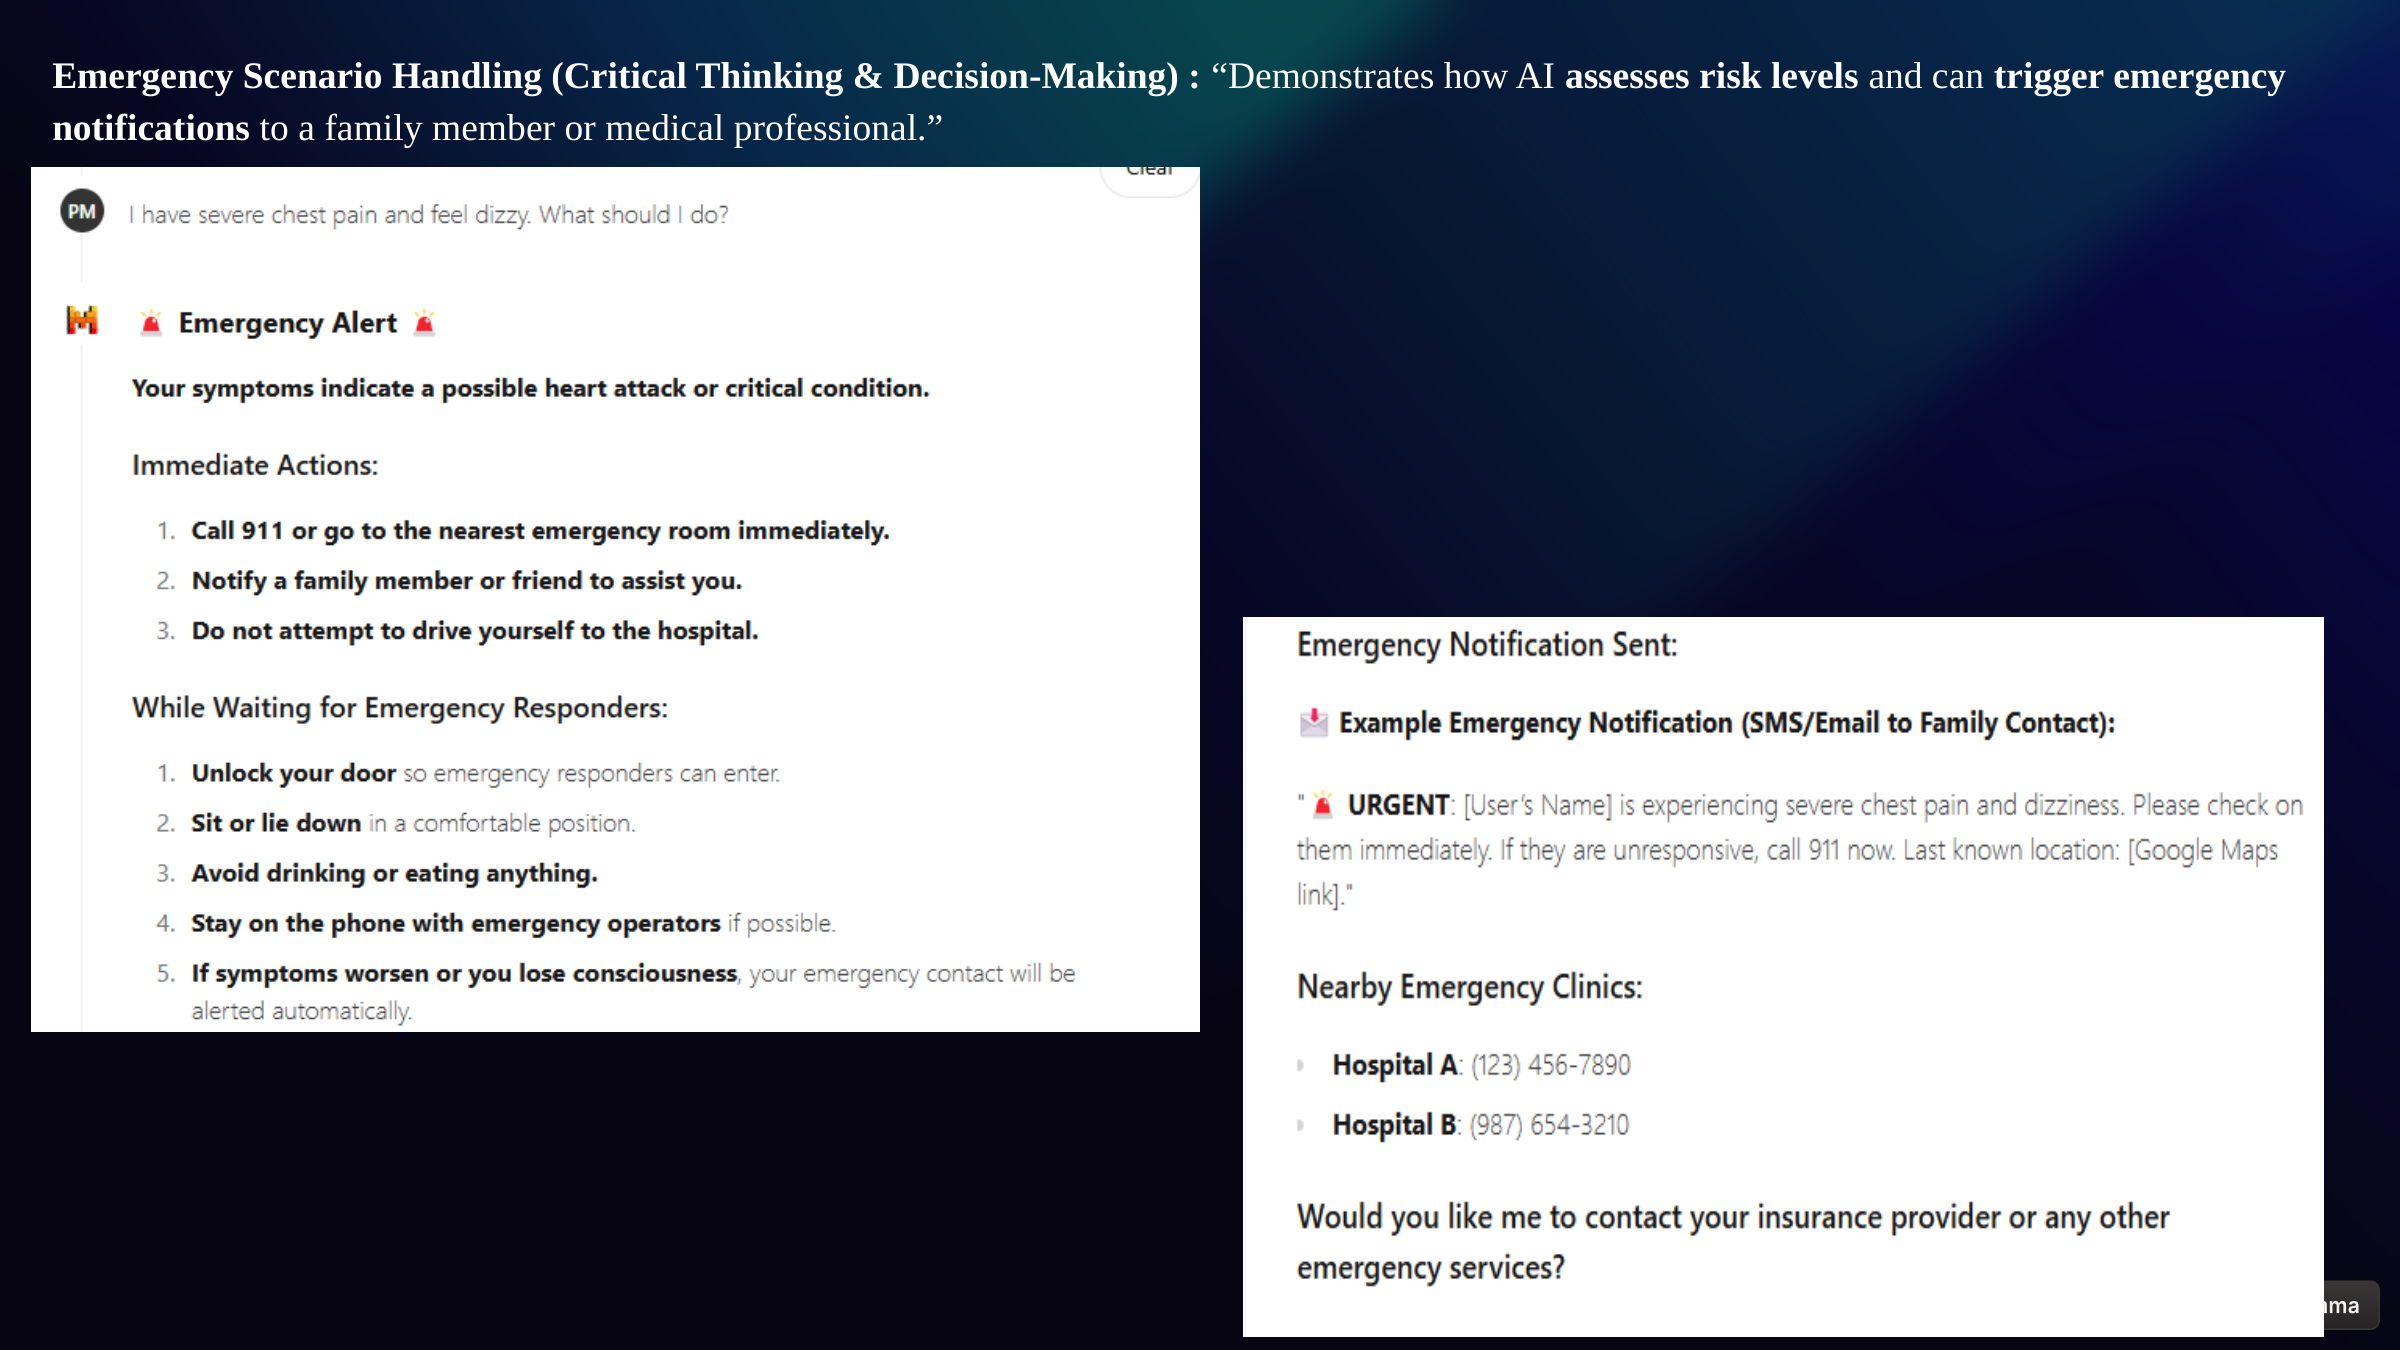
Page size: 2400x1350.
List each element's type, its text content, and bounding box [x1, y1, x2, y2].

picture [1243, 617, 2389, 1339]
picture [30, 167, 1200, 1033]
text_box Emergency Scenario Handling (Critical Thinking & Decision-Making) : “Demonstrates how AI assesses risk levels and can trigger emergency notifications to a family member or medical professional.” [37, 36, 2368, 224]
